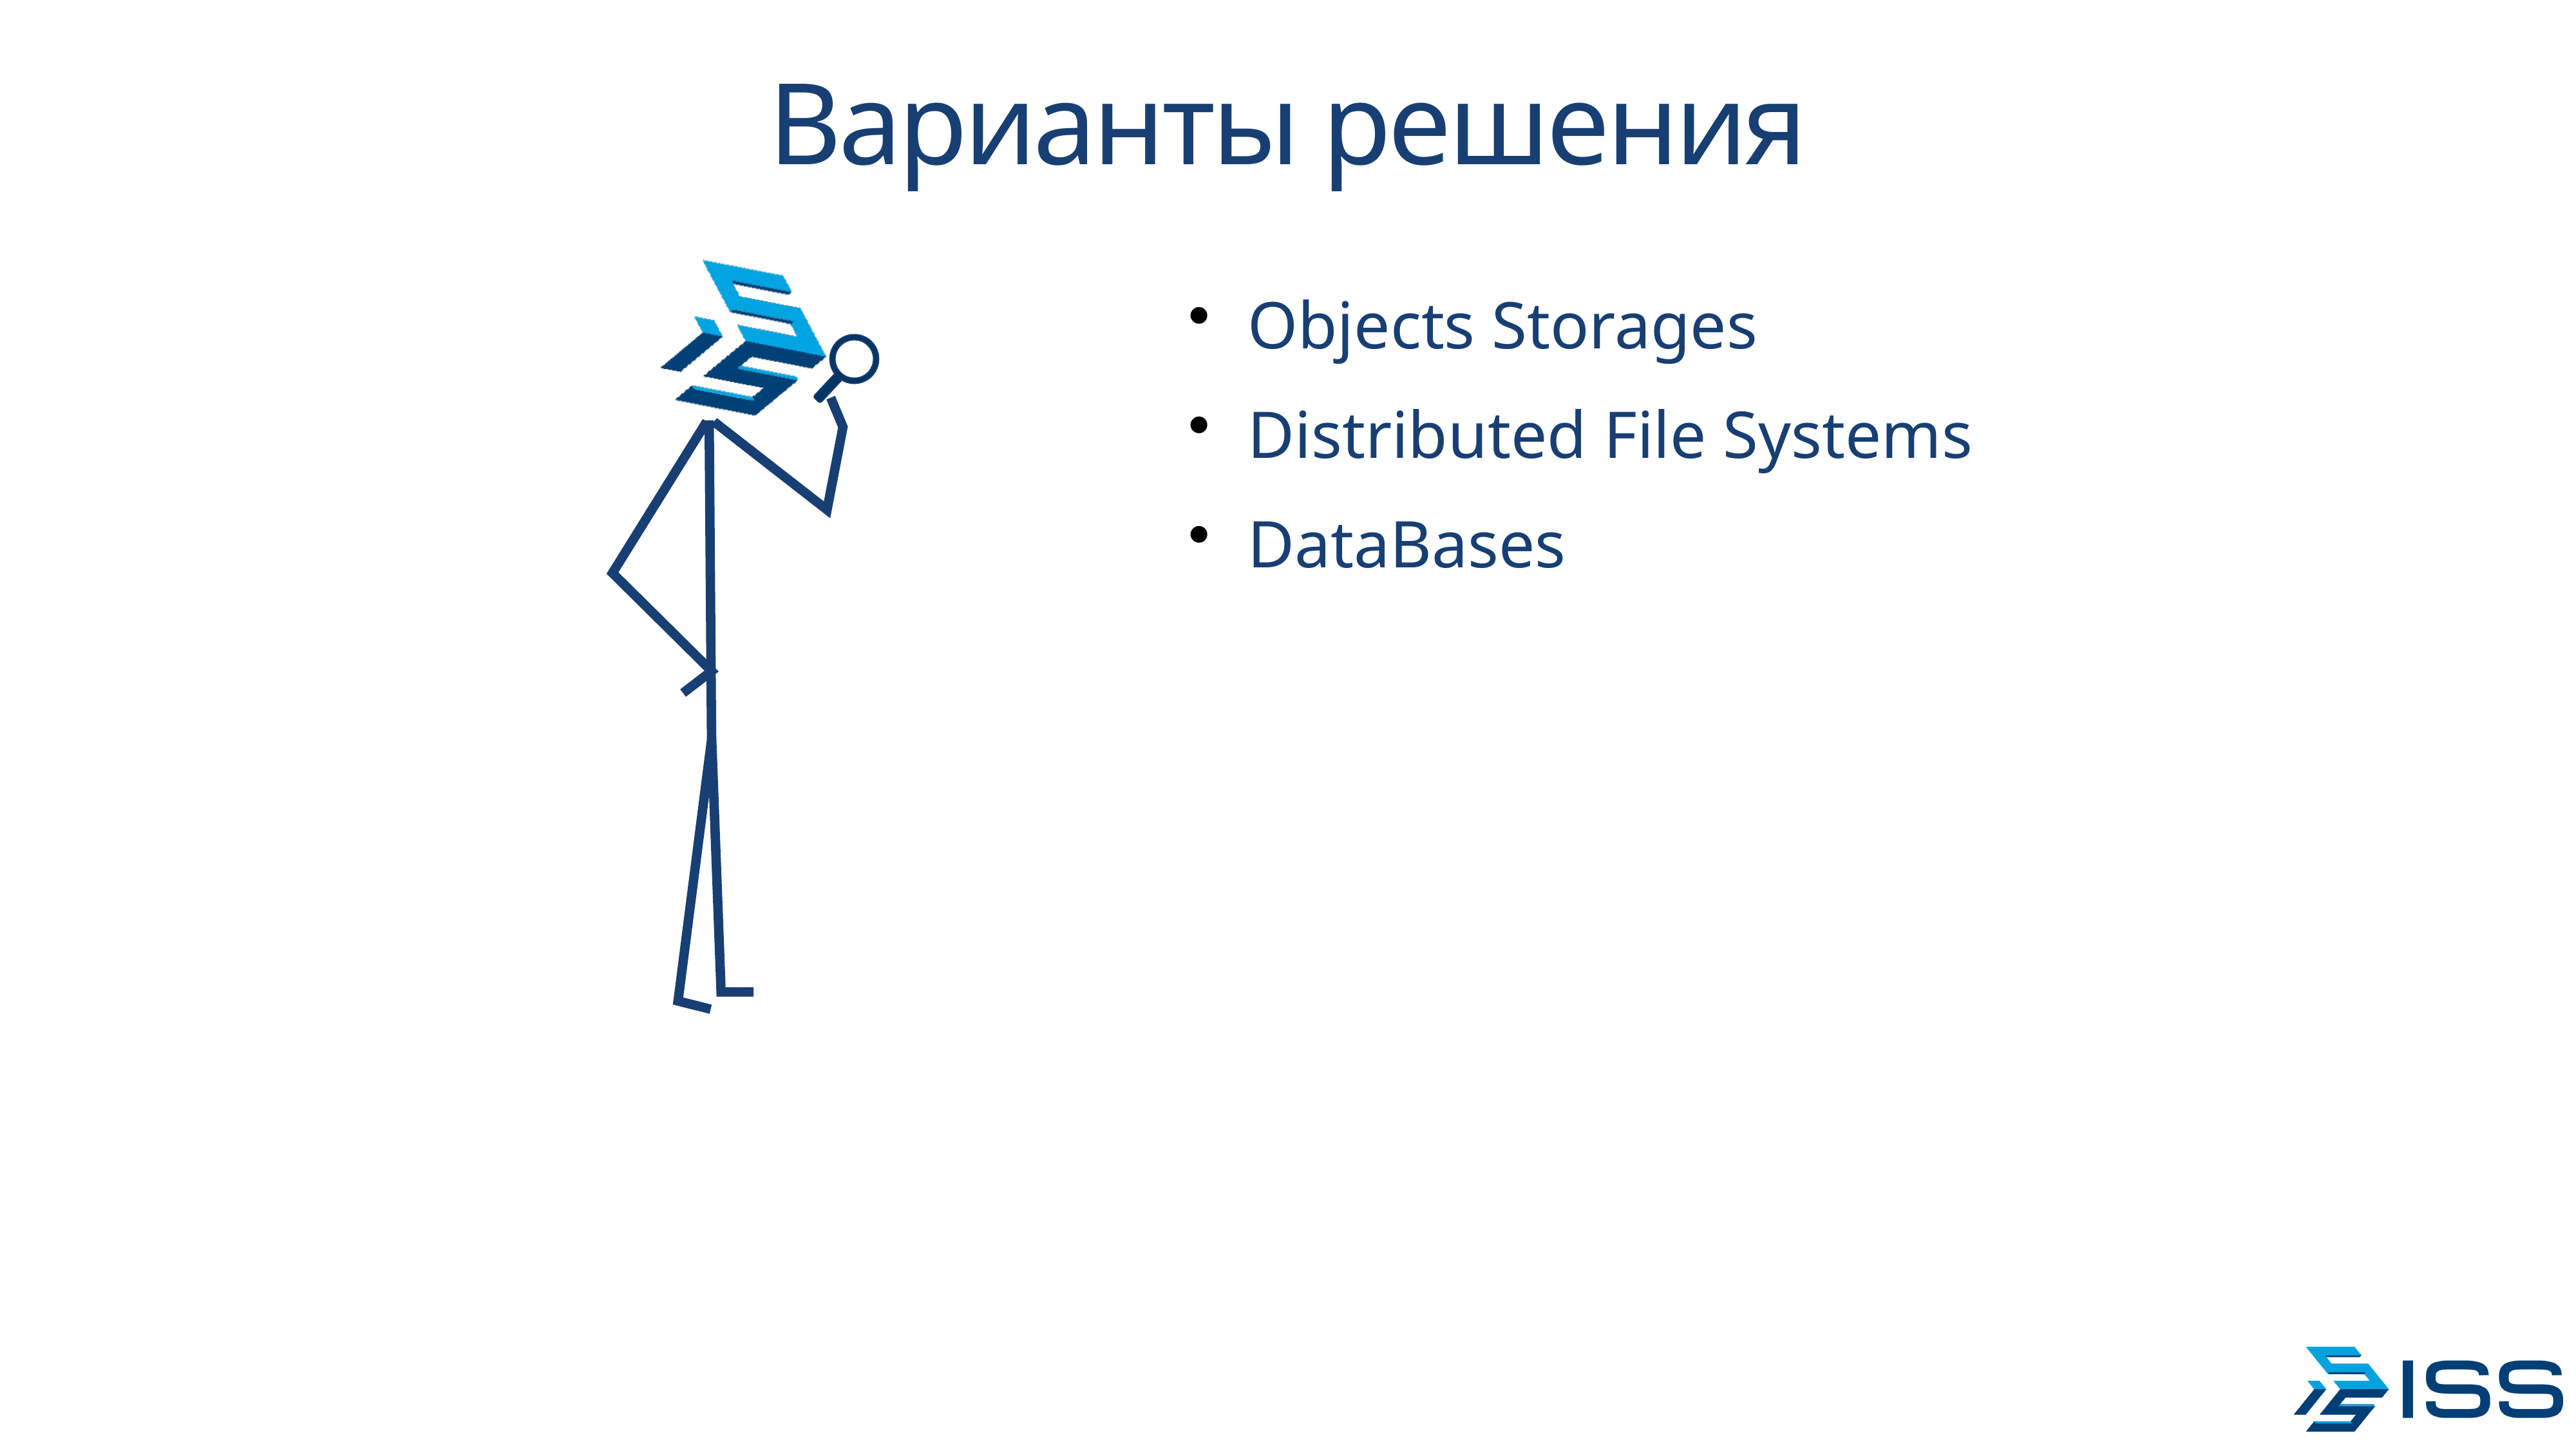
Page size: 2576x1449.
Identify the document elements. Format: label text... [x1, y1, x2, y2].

text_box [715, 397, 843, 510]
text_box [709, 422, 712, 670]
picture [653, 247, 843, 422]
title Варианты решения [133, 26, 2443, 192]
text_box [677, 672, 712, 1010]
picture [2259, 1321, 2576, 1449]
list Objects Storages Distributed File Systems DataBases [1182, 278, 2118, 866]
text_box [612, 422, 712, 694]
text_box [711, 737, 754, 992]
text_box [829, 334, 879, 394]
